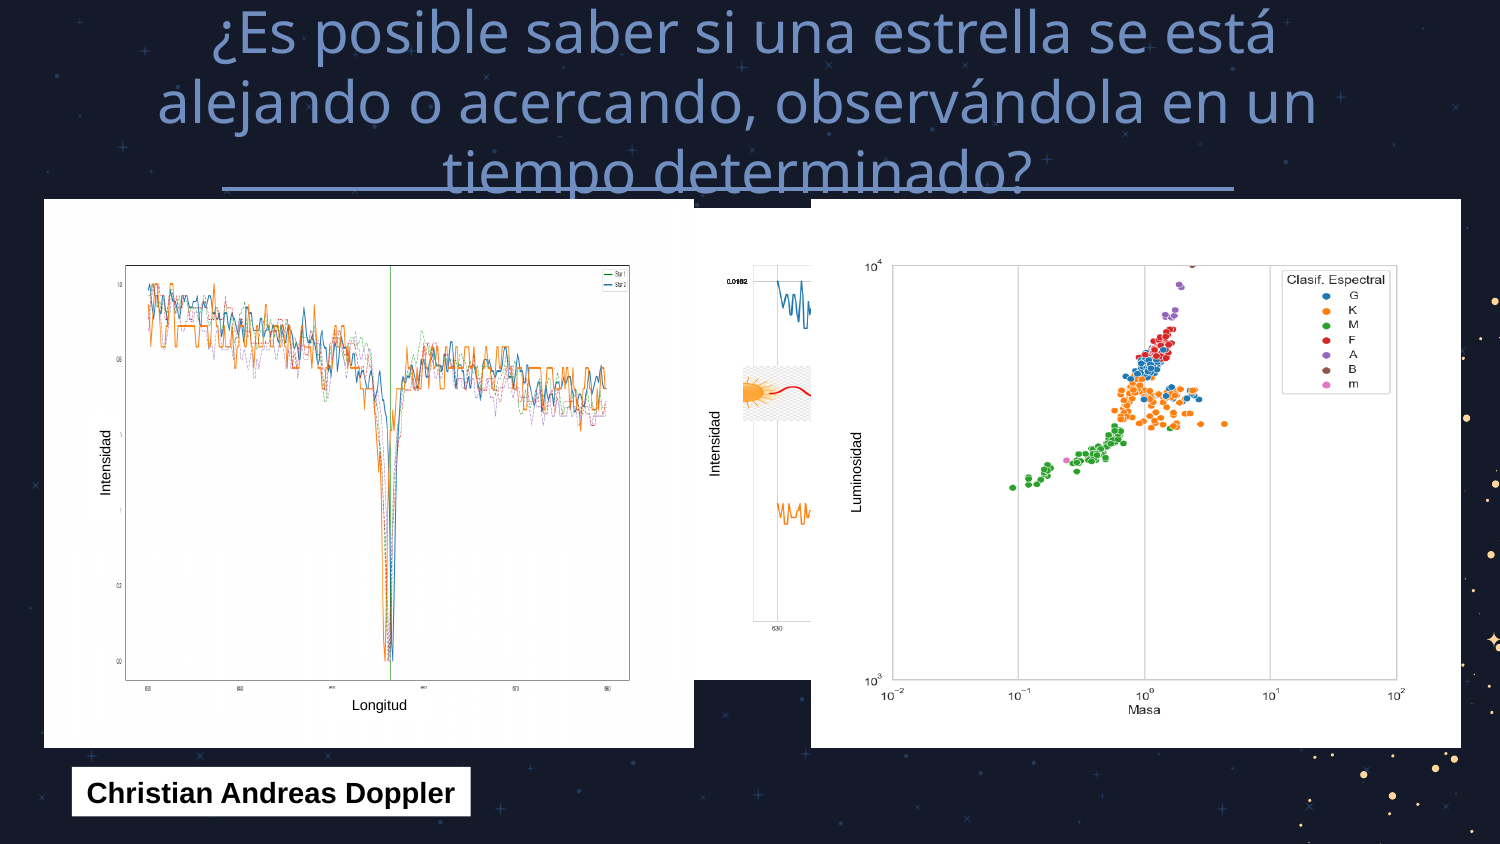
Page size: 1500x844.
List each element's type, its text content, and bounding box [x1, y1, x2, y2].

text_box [810, 199, 1461, 748]
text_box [742, 304, 805, 421]
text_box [697, 208, 805, 681]
text_box Christian Andreas Doppler [71, 766, 471, 817]
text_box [43, 199, 694, 748]
title ¿Es posible saber si una estrella se está alejando o acercando, observándola en un tiempo determinado? [104, 21, 1371, 179]
